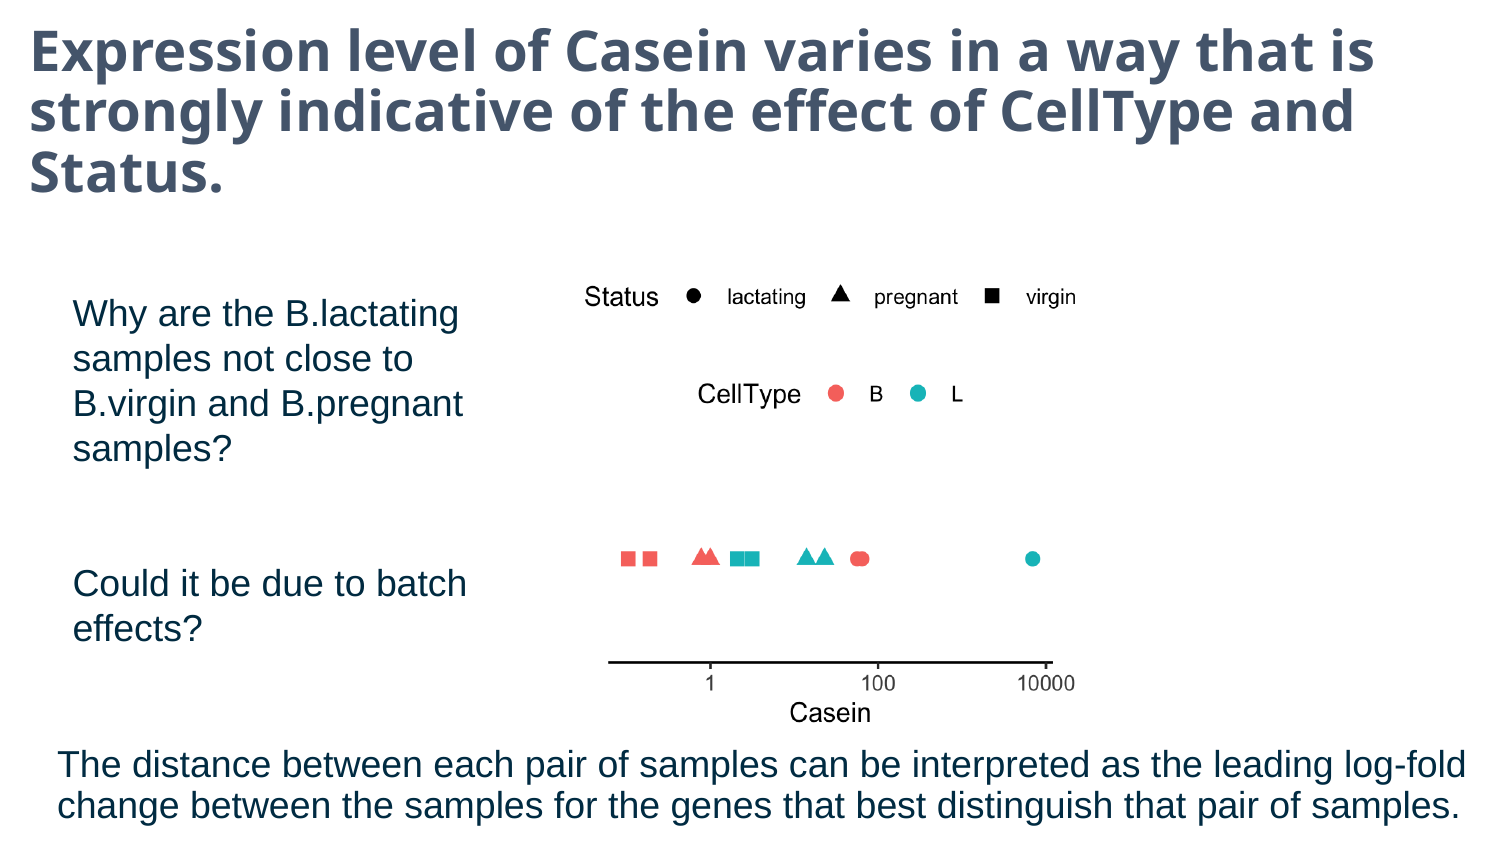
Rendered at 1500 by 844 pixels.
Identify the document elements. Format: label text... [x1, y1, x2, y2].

text_box Expression level of Casein varies in a way that is strongly indicative of the effect of CellType and Status. [29, 22, 1500, 144]
picture [566, 225, 1087, 763]
text_box Why are the B.lactating samples not close to B.virgin and B.pregnant samples? Could it be due to batch effects? [61, 283, 505, 655]
text_box The distance between each pair of samples can be interpreted as the leading log-fold change between the samples for the genes that best distinguish that pair of samples. [45, 739, 1500, 844]
